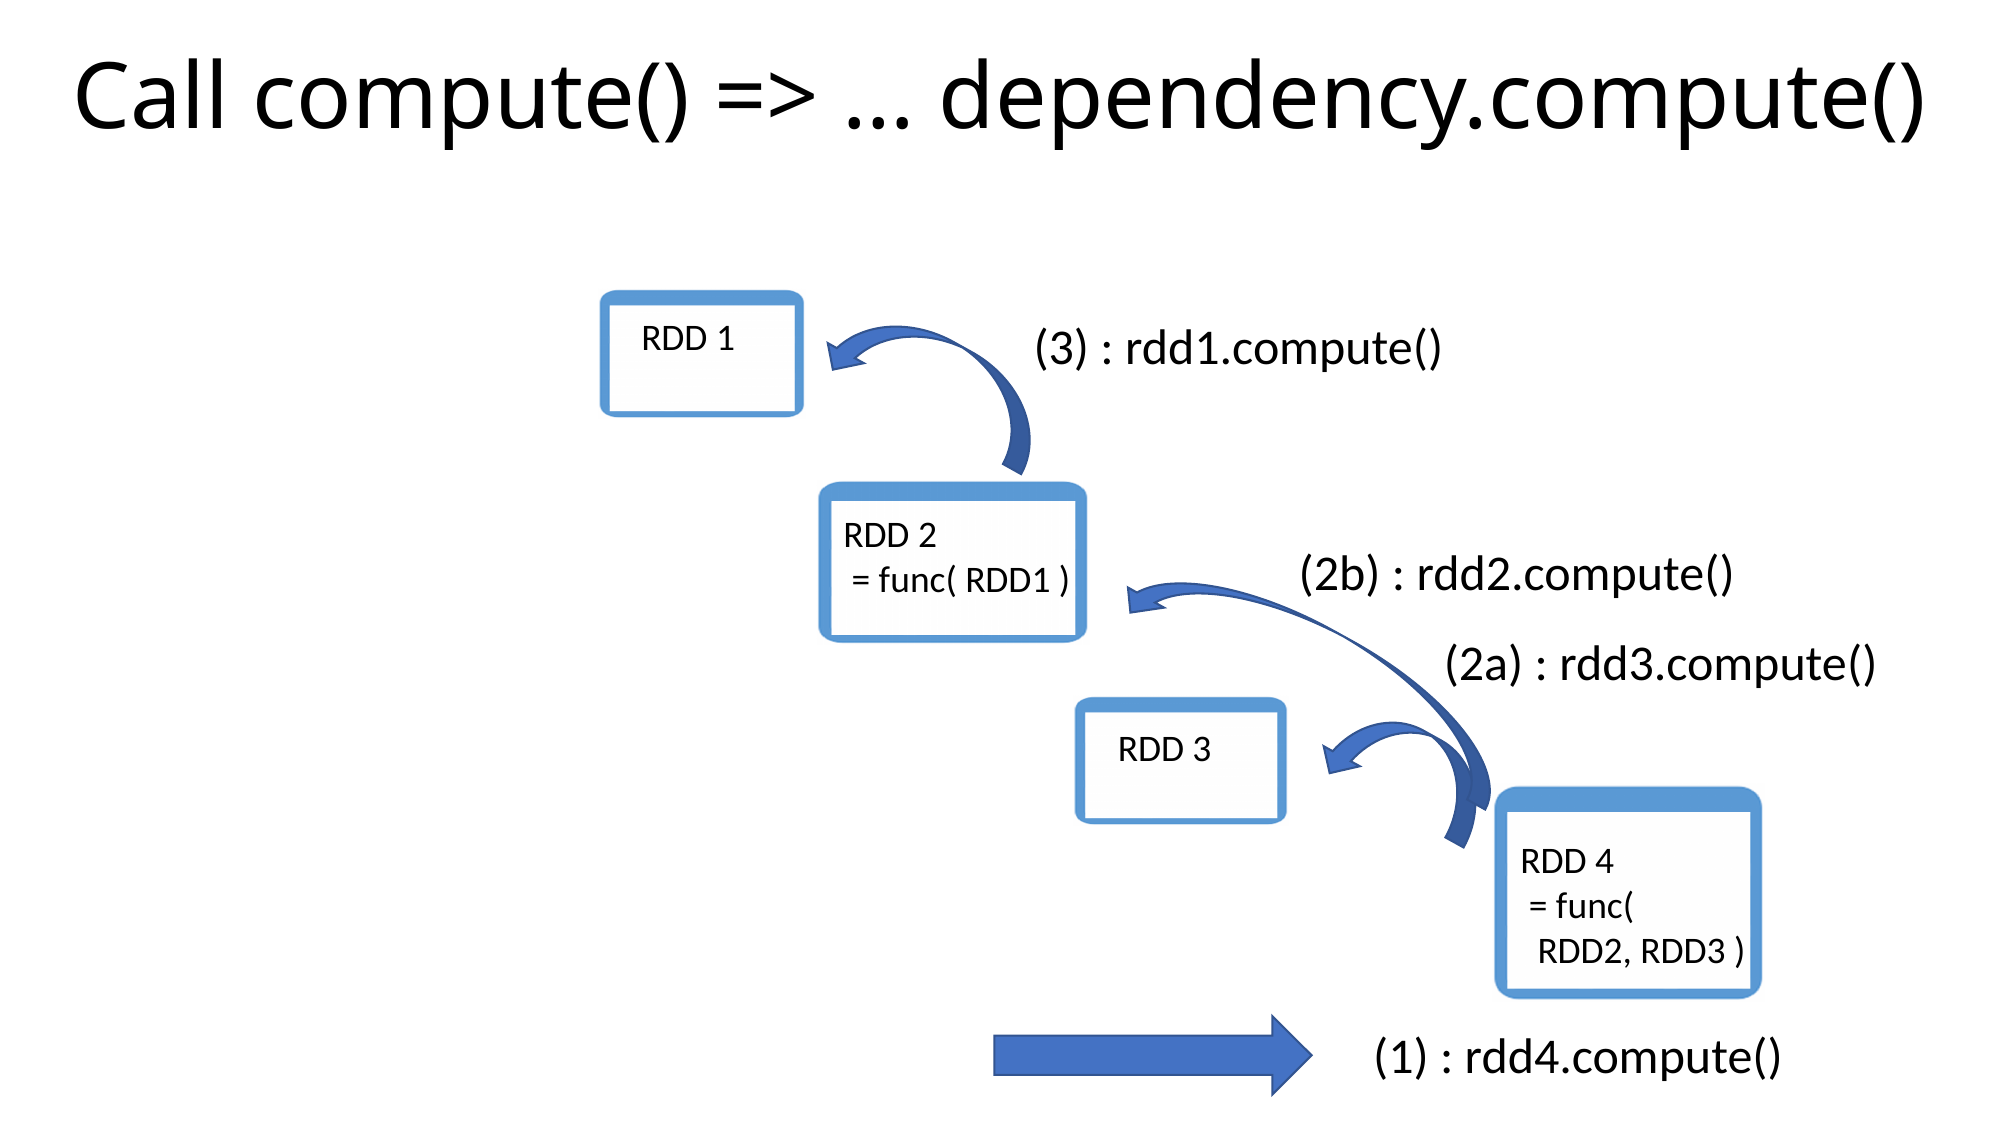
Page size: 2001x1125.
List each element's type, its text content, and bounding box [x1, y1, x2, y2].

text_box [1491, 783, 1765, 1002]
title Call compute() => … dependency.compute() [25, 19, 1975, 180]
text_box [598, 288, 806, 419]
text_box [1322, 721, 1477, 849]
text_box (1) : rdd4.compute() [1358, 1016, 1799, 1125]
text_box [826, 325, 1031, 476]
text_box (2a) : rdd3.compute() [1428, 622, 1893, 758]
text_box (2b) : rdd2.compute() [1283, 532, 1750, 608]
text_box [993, 1013, 1314, 1097]
text_box [1126, 582, 1491, 811]
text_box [1073, 695, 1289, 826]
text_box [816, 480, 1090, 645]
text_box (3) : rdd1.compute() [1018, 306, 1459, 382]
